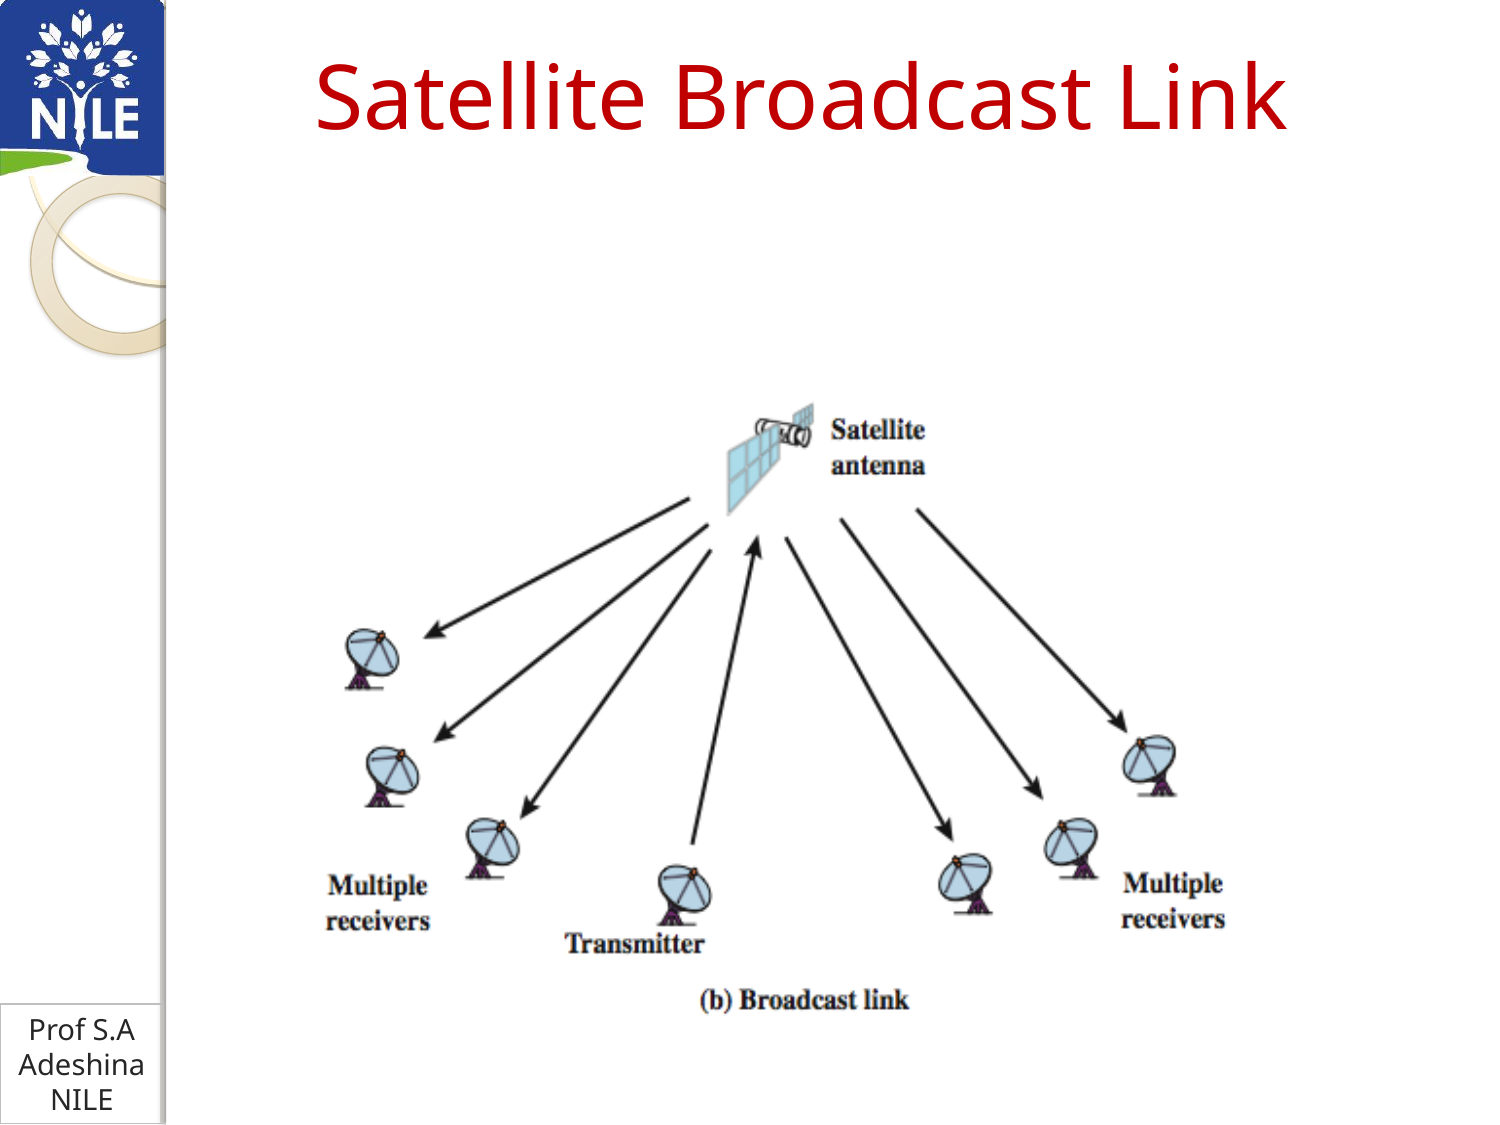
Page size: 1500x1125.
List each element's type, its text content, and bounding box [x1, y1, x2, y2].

text_box Prof S.A Adeshina NILE [0, 1003, 164, 1124]
picture [0, 0, 164, 176]
title Satellite Broadcast Link [163, 0, 1440, 188]
picture [209, 324, 1401, 1059]
